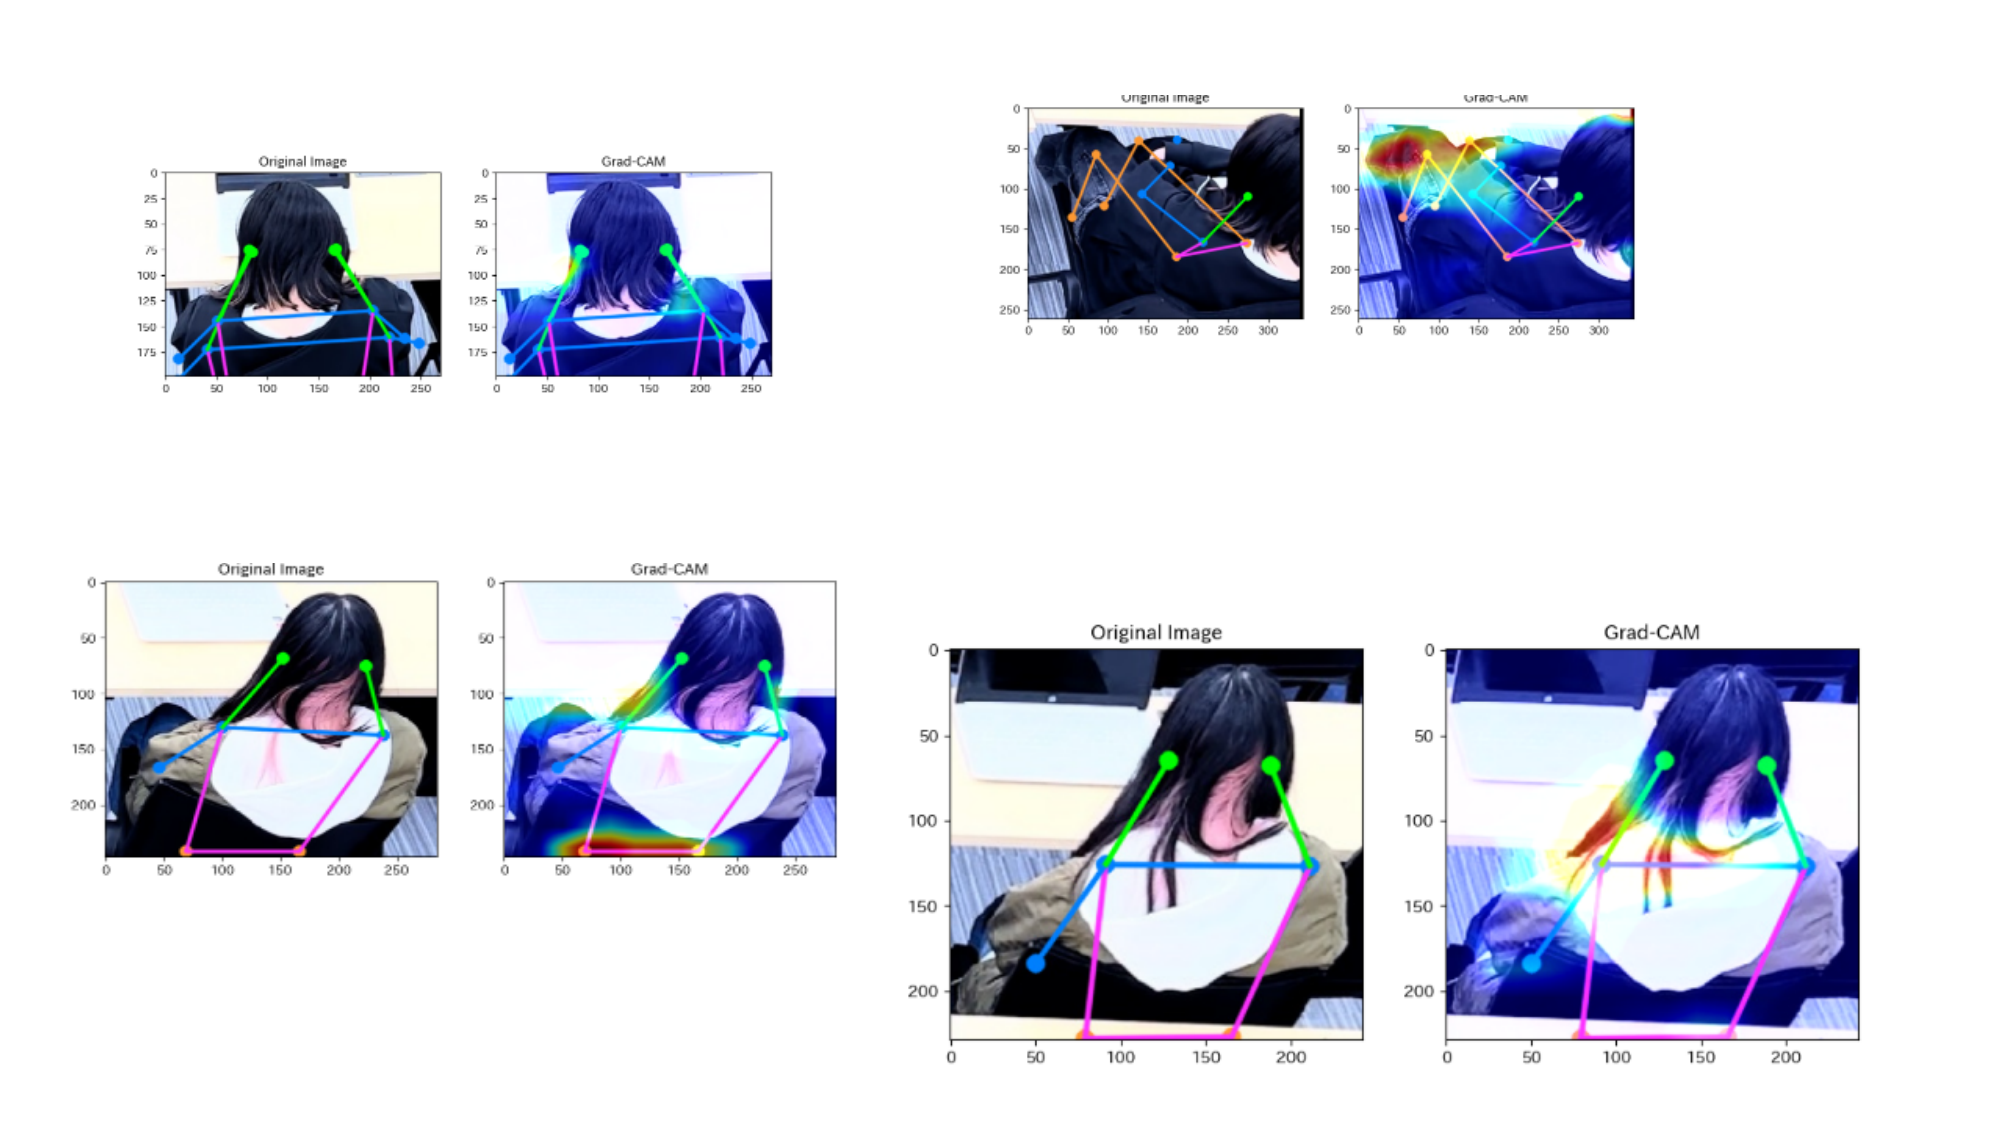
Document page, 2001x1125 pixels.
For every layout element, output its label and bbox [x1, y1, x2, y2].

picture [137, 153, 774, 402]
picture [62, 563, 839, 884]
picture [904, 611, 1863, 1066]
list [995, 95, 1641, 340]
